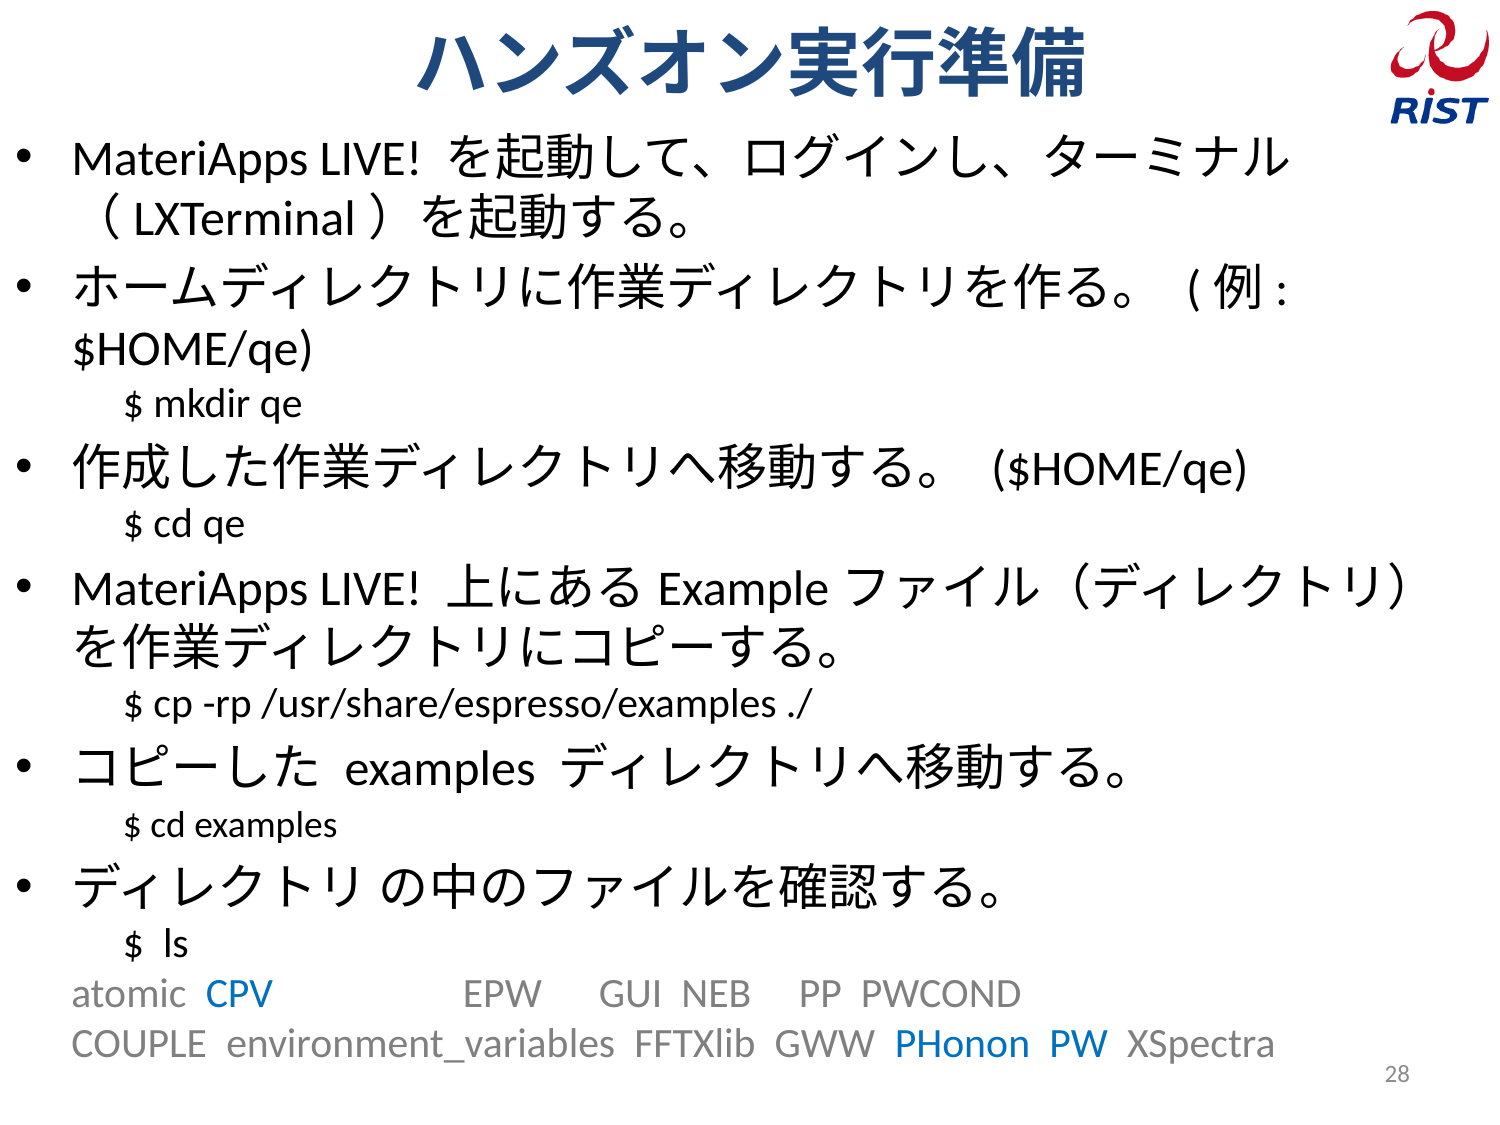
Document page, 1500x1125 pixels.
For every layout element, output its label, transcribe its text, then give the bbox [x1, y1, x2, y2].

slide_number 28 [1074, 1042, 1425, 1103]
list MateriApps LIVE! を起動して、ログインし、ターミナル（LXTerminal）を起動する。 ホームディレクトリに作業ディレクトリを作る。 (例: $HOME/qe) $ mkdir qe 作成した作業ディレクトリへ移動する。 ($HOME/qe) $ cd qe MateriApps LIVE! 上にあるExampleファイル（ディレクトリ）を作業ディレクトリにコピーする。 $ cp -rp /usr/share/espresso/examples ./ コピーした examples ディレクトリへ移動する。 $ cd examples ディレクトリ の中のファイルを確認する。 $ ls atomic CPV EPW GUI NEB PP PWCOND COUPLE environment_variables FFTXlib GWW PHonon PW XSpectra [0, 118, 1459, 1103]
picture [1379, 0, 1500, 135]
title ハンズオン実行準備 [75, 7, 1425, 114]
